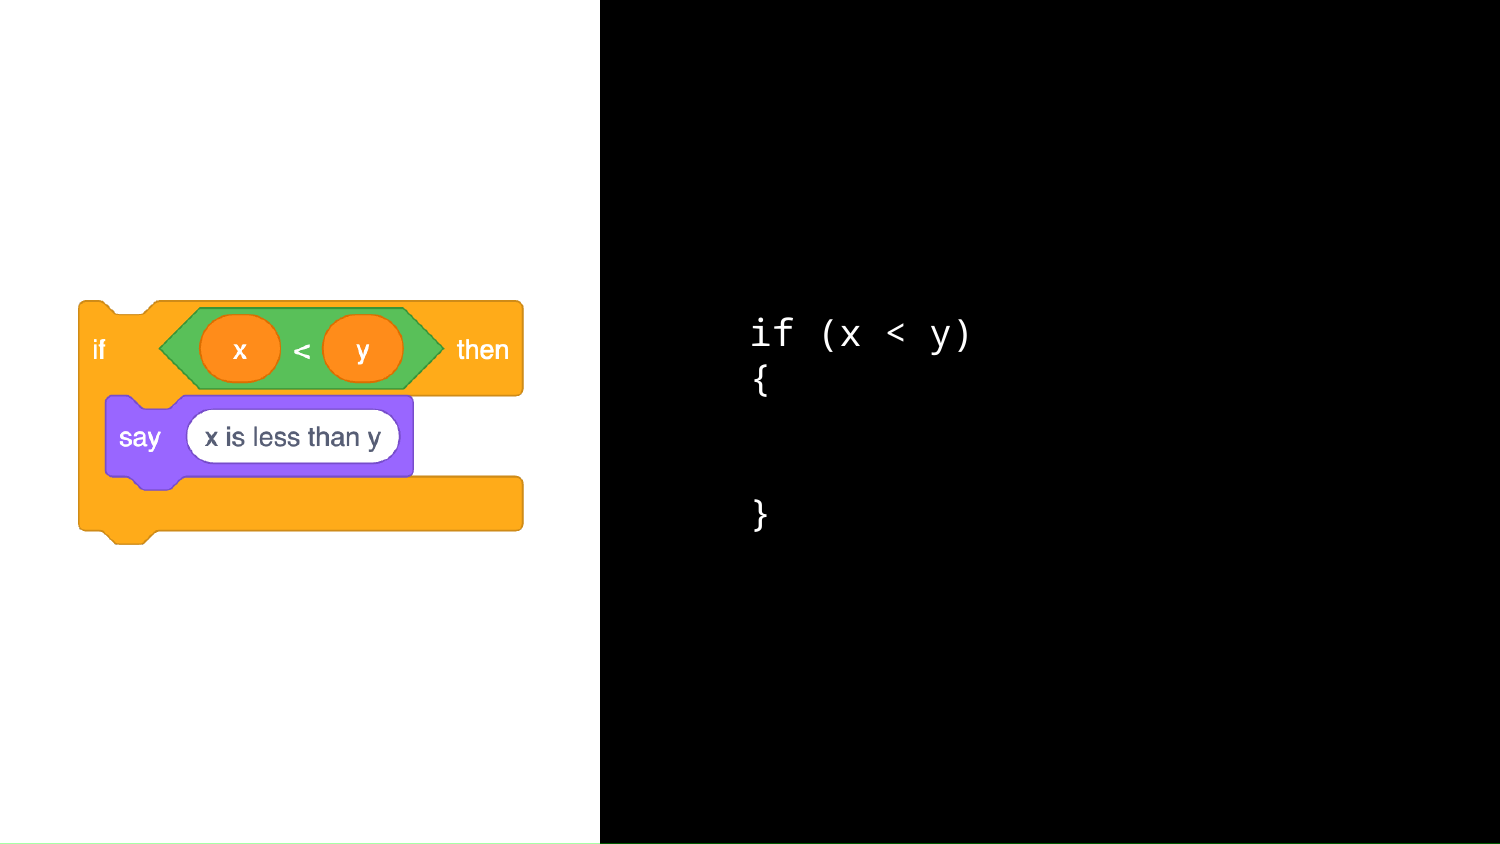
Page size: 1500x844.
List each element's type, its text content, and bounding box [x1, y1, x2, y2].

text_box [600, 0, 1500, 844]
text_box if (x < y) { printf("x is less than y\n"); } [734, 277, 1453, 567]
picture [74, 298, 526, 545]
text_box [0, 0, 600, 844]
